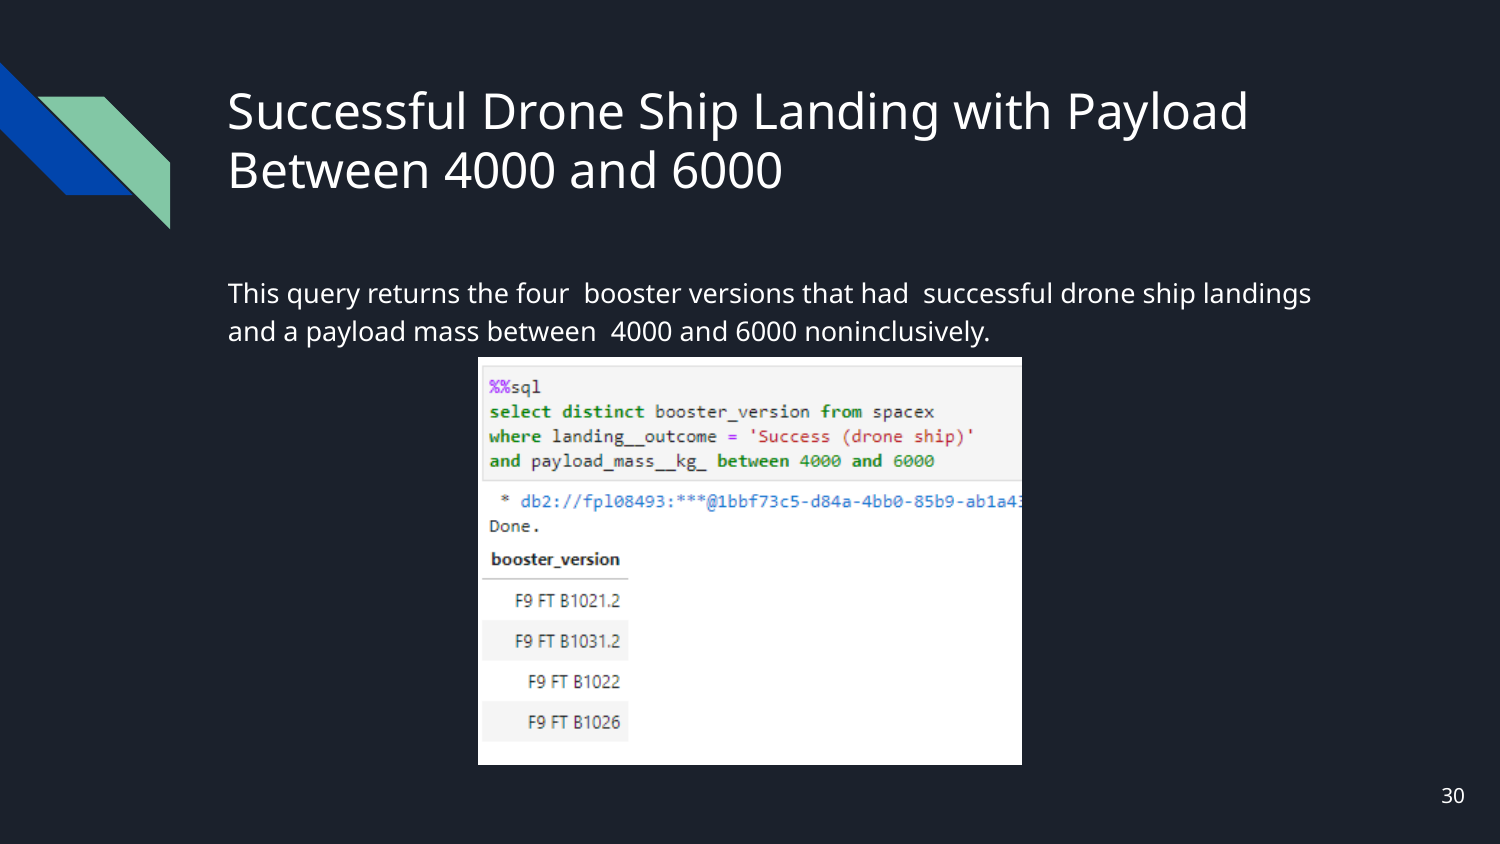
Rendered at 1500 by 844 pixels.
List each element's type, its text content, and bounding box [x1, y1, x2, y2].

title Successful Drone Ship Landing with Payload Between 4000 and 6000 [212, 64, 1368, 215]
list This query returns the four booster versions that had successful drone ship landings and a payload mass between 4000 and 6000 noninclusively. [212, 257, 1368, 387]
picture [478, 357, 1022, 766]
slide_number 30 [1389, 764, 1480, 830]
